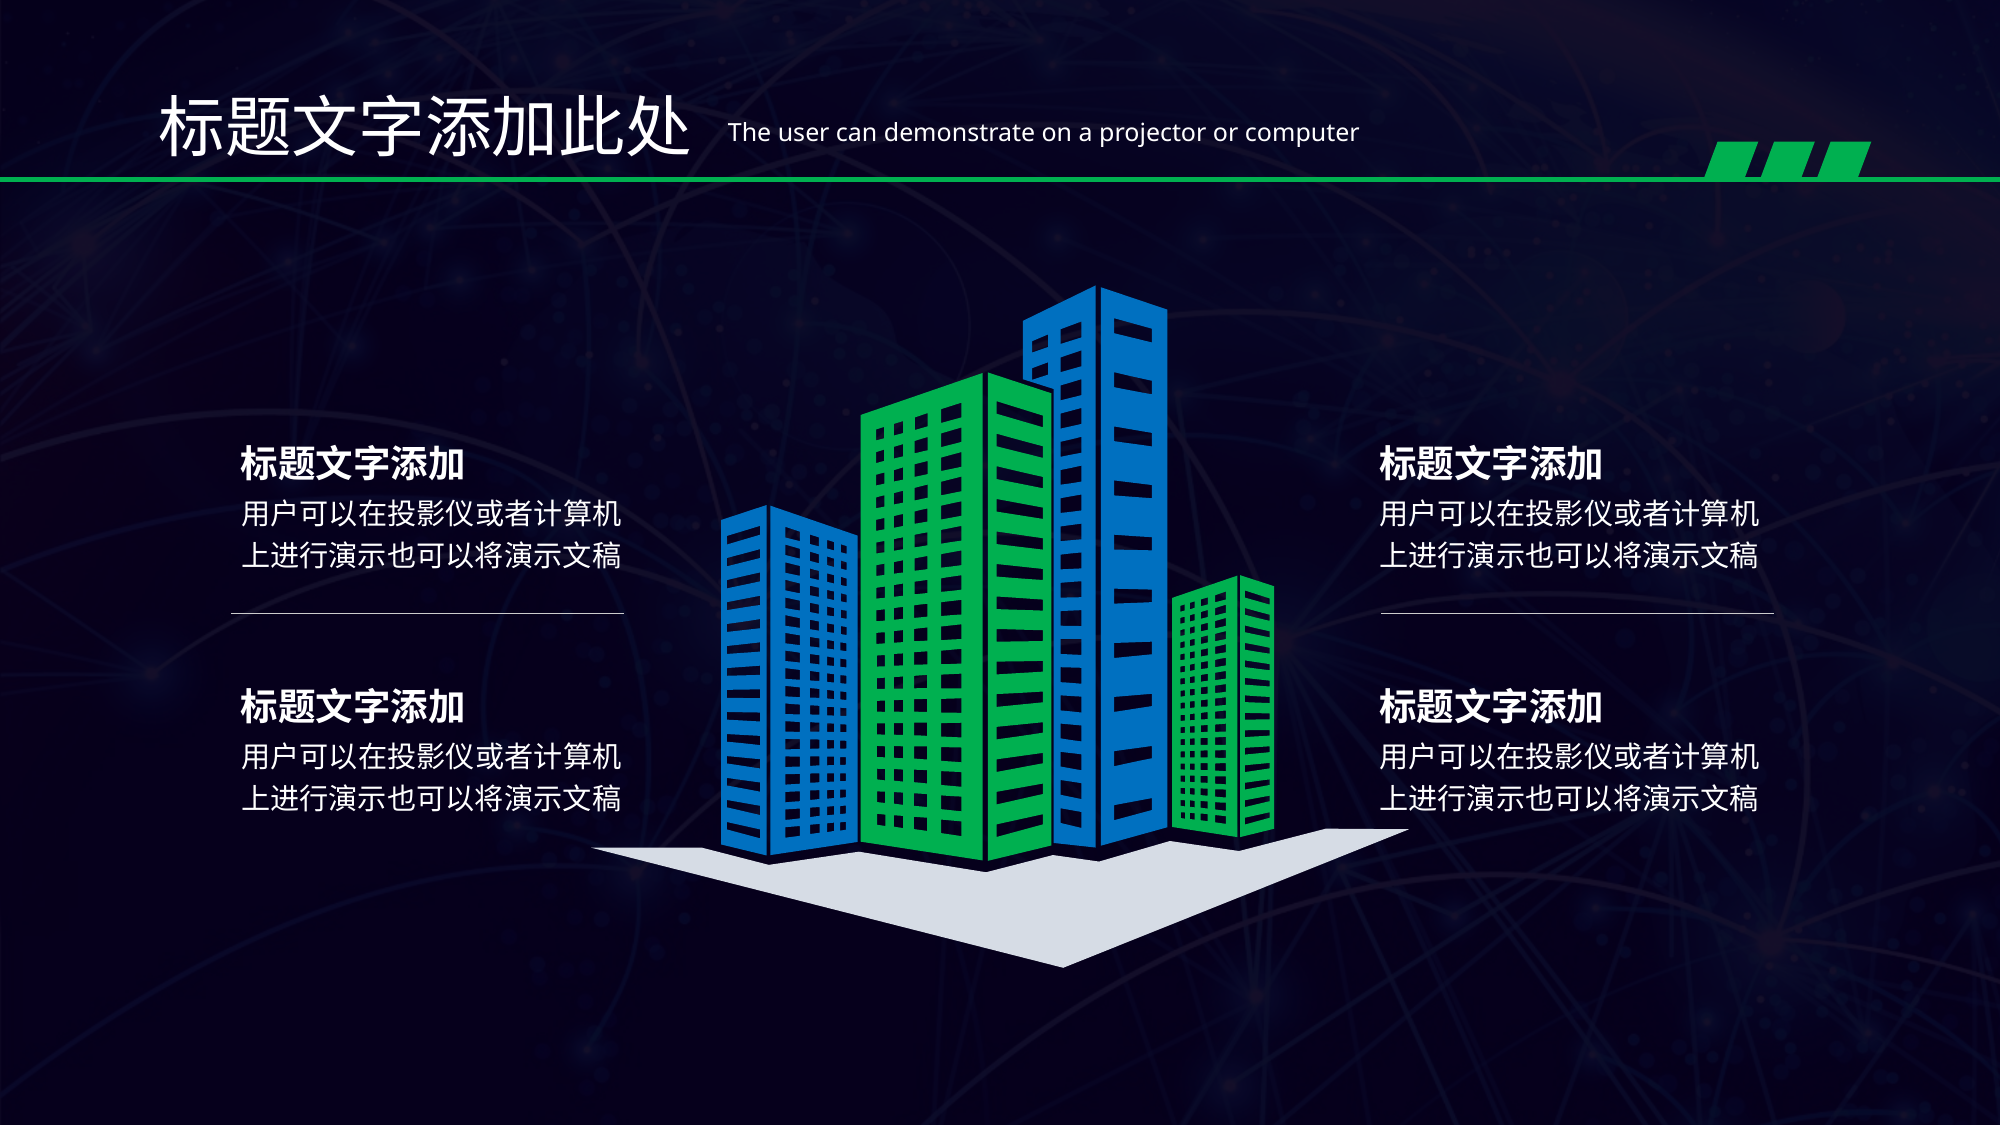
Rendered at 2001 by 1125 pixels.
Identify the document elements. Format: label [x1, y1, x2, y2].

text_box [143, 77, 1707, 141]
text_box [231, 285, 1775, 968]
text_box [0, 141, 2000, 180]
text_box [1364, 666, 1775, 825]
text_box [226, 423, 637, 581]
text_box [1364, 423, 1775, 581]
text_box [226, 666, 637, 825]
